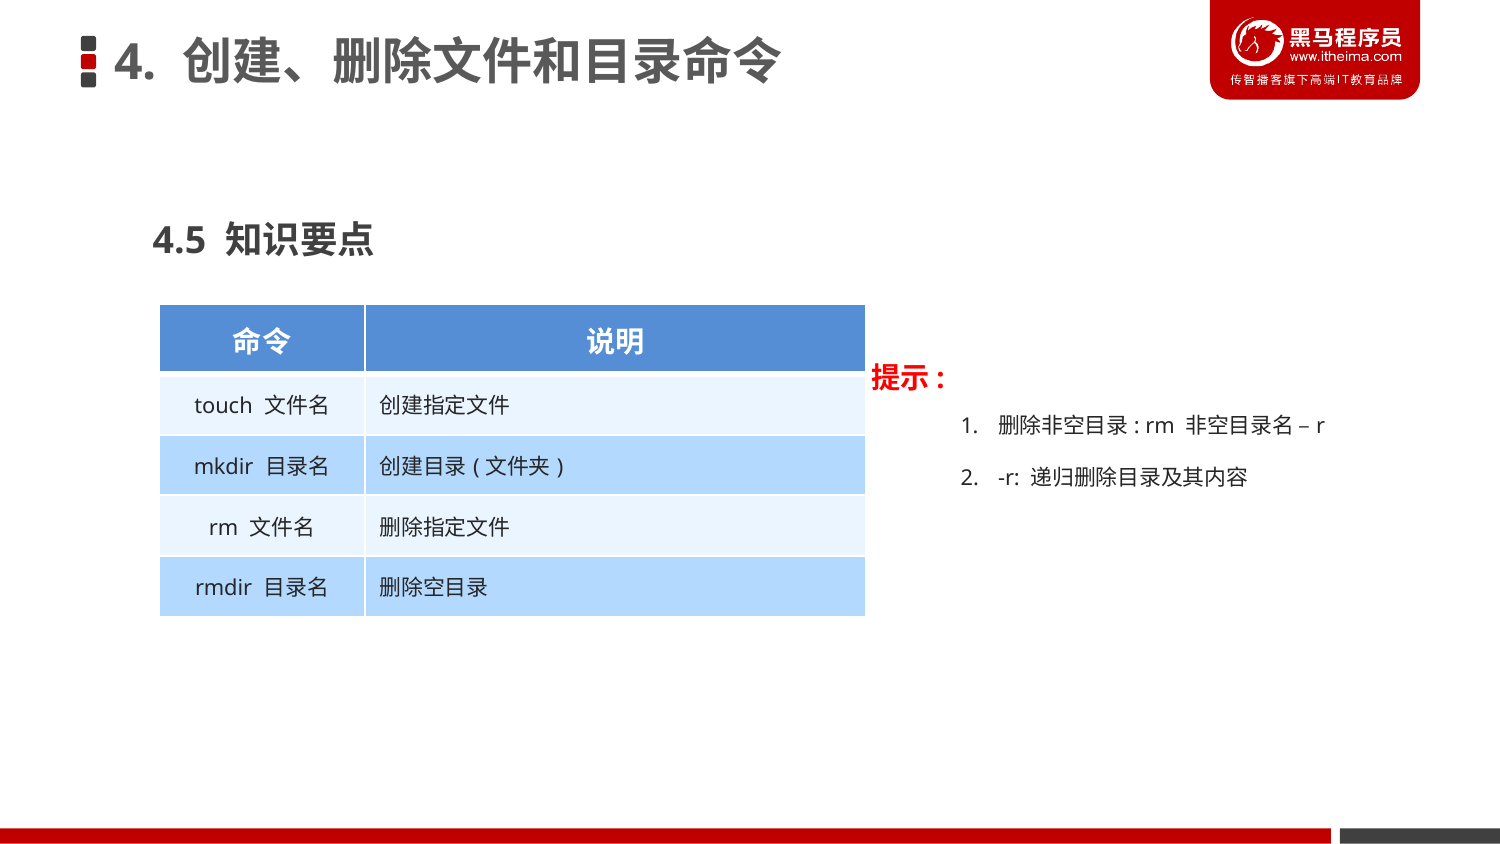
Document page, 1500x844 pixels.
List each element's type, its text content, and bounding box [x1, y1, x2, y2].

text_box 4. 创建、删除文件和目录命令 [103, 0, 987, 130]
table_header 说明 [366, 305, 865, 371]
table_cell 删除空目录 [366, 557, 865, 616]
picture [1212, 8, 1421, 94]
text_box 删除非空目录: rm 非空目录名 –r -r: 递归删除目录及其内容 [945, 403, 1383, 498]
table_cell 创建指定文件 [366, 377, 865, 434]
text_box 提示: [867, 351, 1044, 402]
text_box 4.5 知识要点 [138, 185, 928, 268]
table_cell 创建目录(文件夹) [366, 436, 865, 494]
table_header 命令 [160, 305, 364, 371]
table_cell mkdir 目录名 [160, 436, 364, 494]
table_cell touch 文件名 [160, 377, 364, 434]
table_cell rm 文件名 [160, 496, 364, 555]
table_cell rmdir 目录名 [160, 557, 364, 616]
table_cell 删除指定文件 [366, 496, 865, 555]
